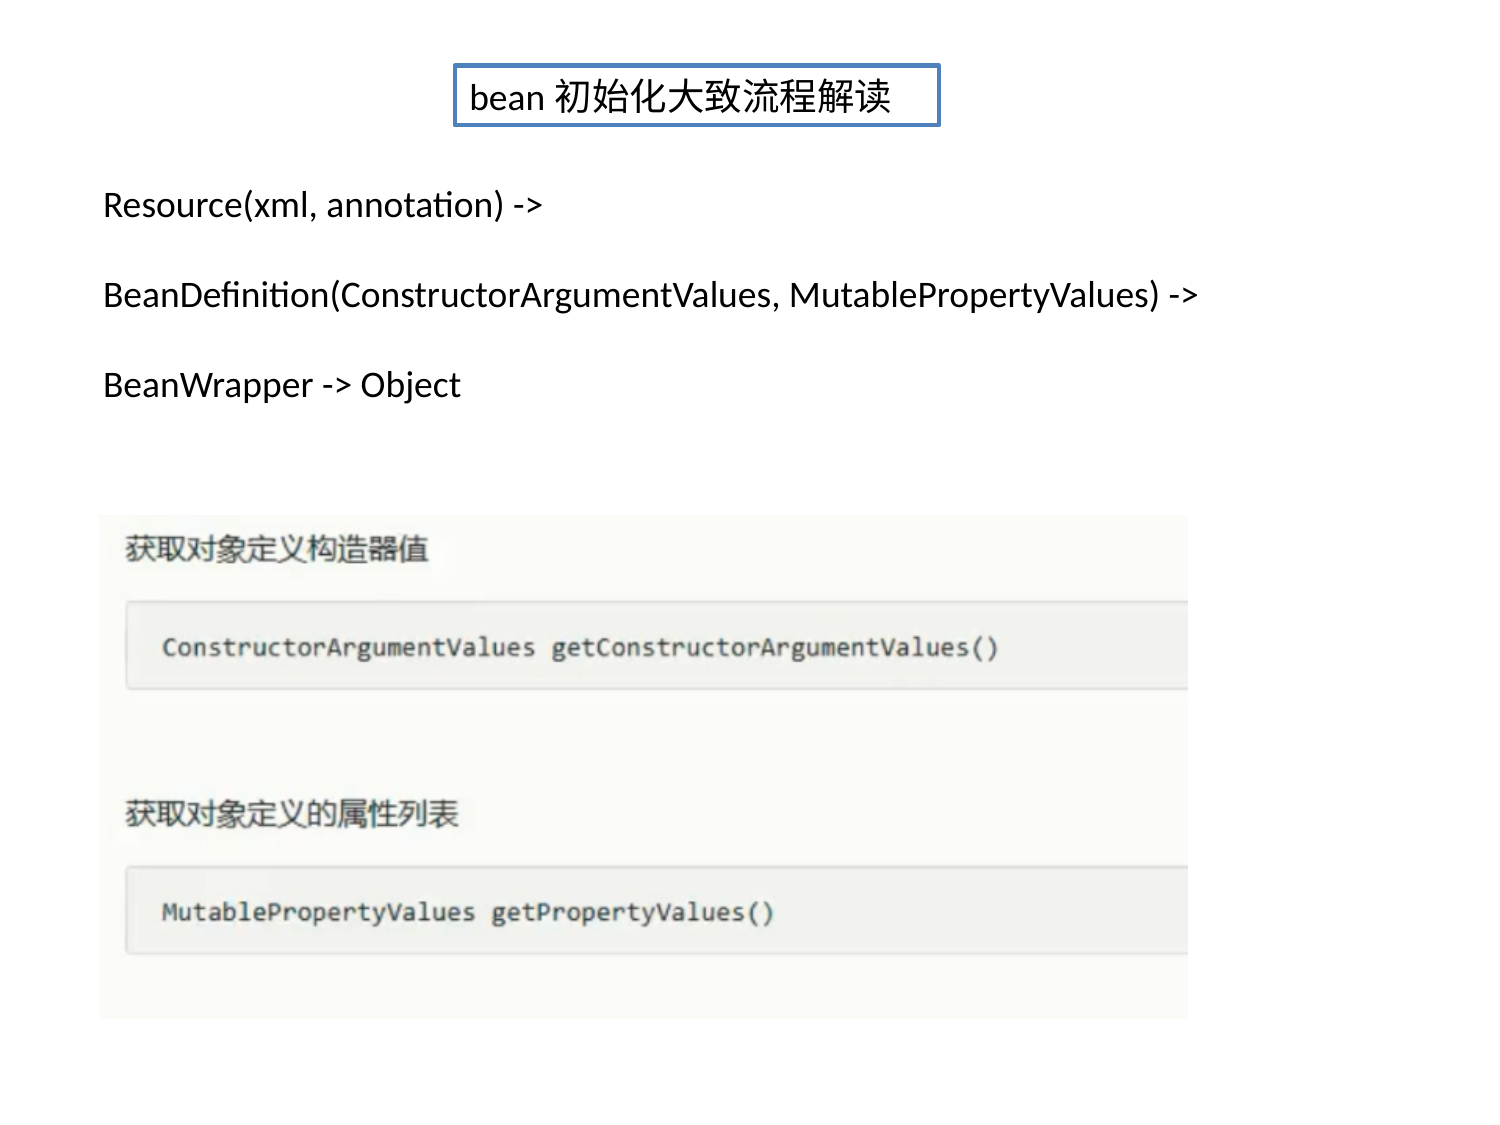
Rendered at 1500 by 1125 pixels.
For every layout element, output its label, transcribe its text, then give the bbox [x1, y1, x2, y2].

text_box bean初始化大致流程解读 [453, 63, 941, 127]
picture [99, 514, 1188, 1019]
text_box Resource(xml, annotation) -> BeanDefinition(ConstructorArgumentValues, MutablePropertyValues) -> BeanWrapper -> Object [88, 172, 1376, 413]
